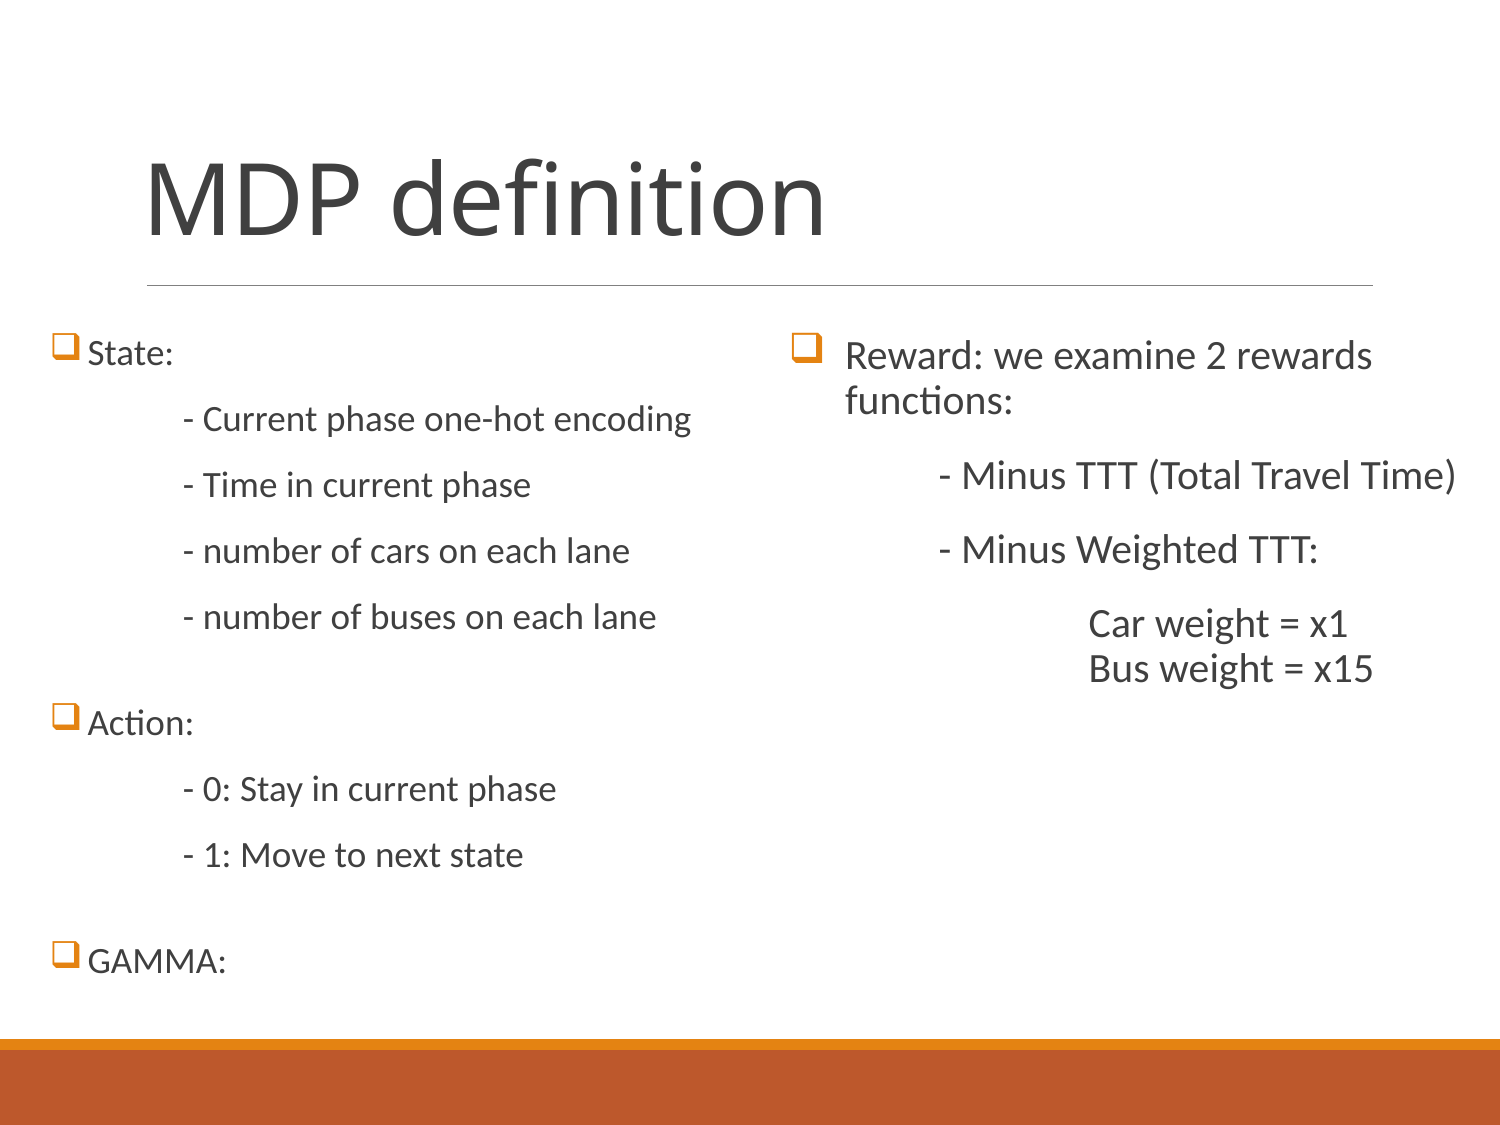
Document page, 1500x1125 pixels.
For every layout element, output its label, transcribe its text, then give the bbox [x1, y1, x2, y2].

title MDP definition [127, 75, 1478, 264]
text_box Reward: we examine 2 rewards functions: - Minus TTT (Total Travel Time) - Minus Weighted TTT: Car weight = x1 Bus weight = x15 [788, 326, 1500, 993]
